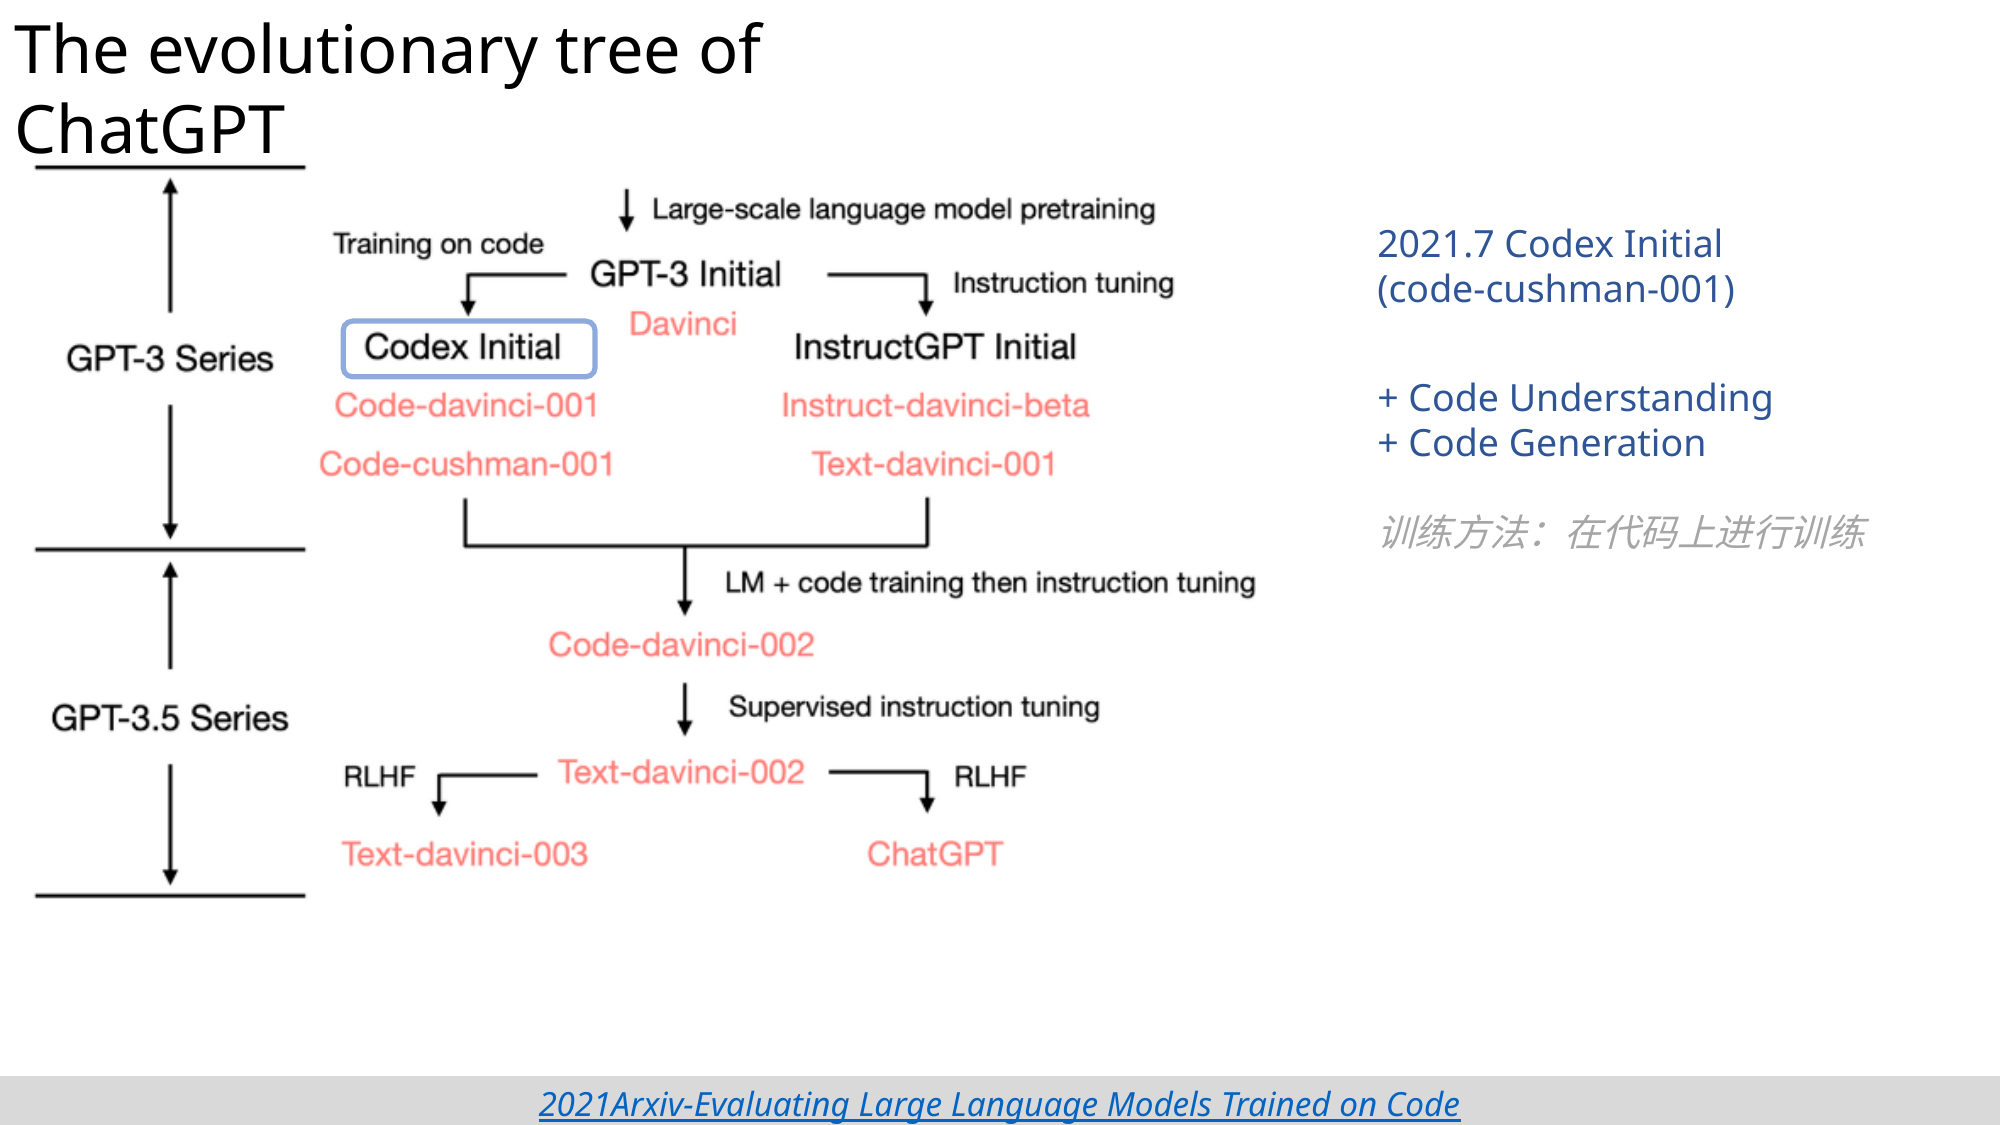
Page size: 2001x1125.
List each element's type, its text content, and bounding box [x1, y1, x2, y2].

picture [14, 154, 1278, 912]
text_box 2021Arxiv-Evaluating Large Language Models Trained on Code [0, 1076, 2000, 1125]
text_box The evolutionary tree of ChatGPT [0, 0, 1000, 175]
text_box 2021.7 Codex Initial (code-cushman-001) [1362, 212, 1838, 318]
text_box + Code Understanding + Code Generation 训练方法：在代码上进行训练 [1362, 366, 1939, 563]
